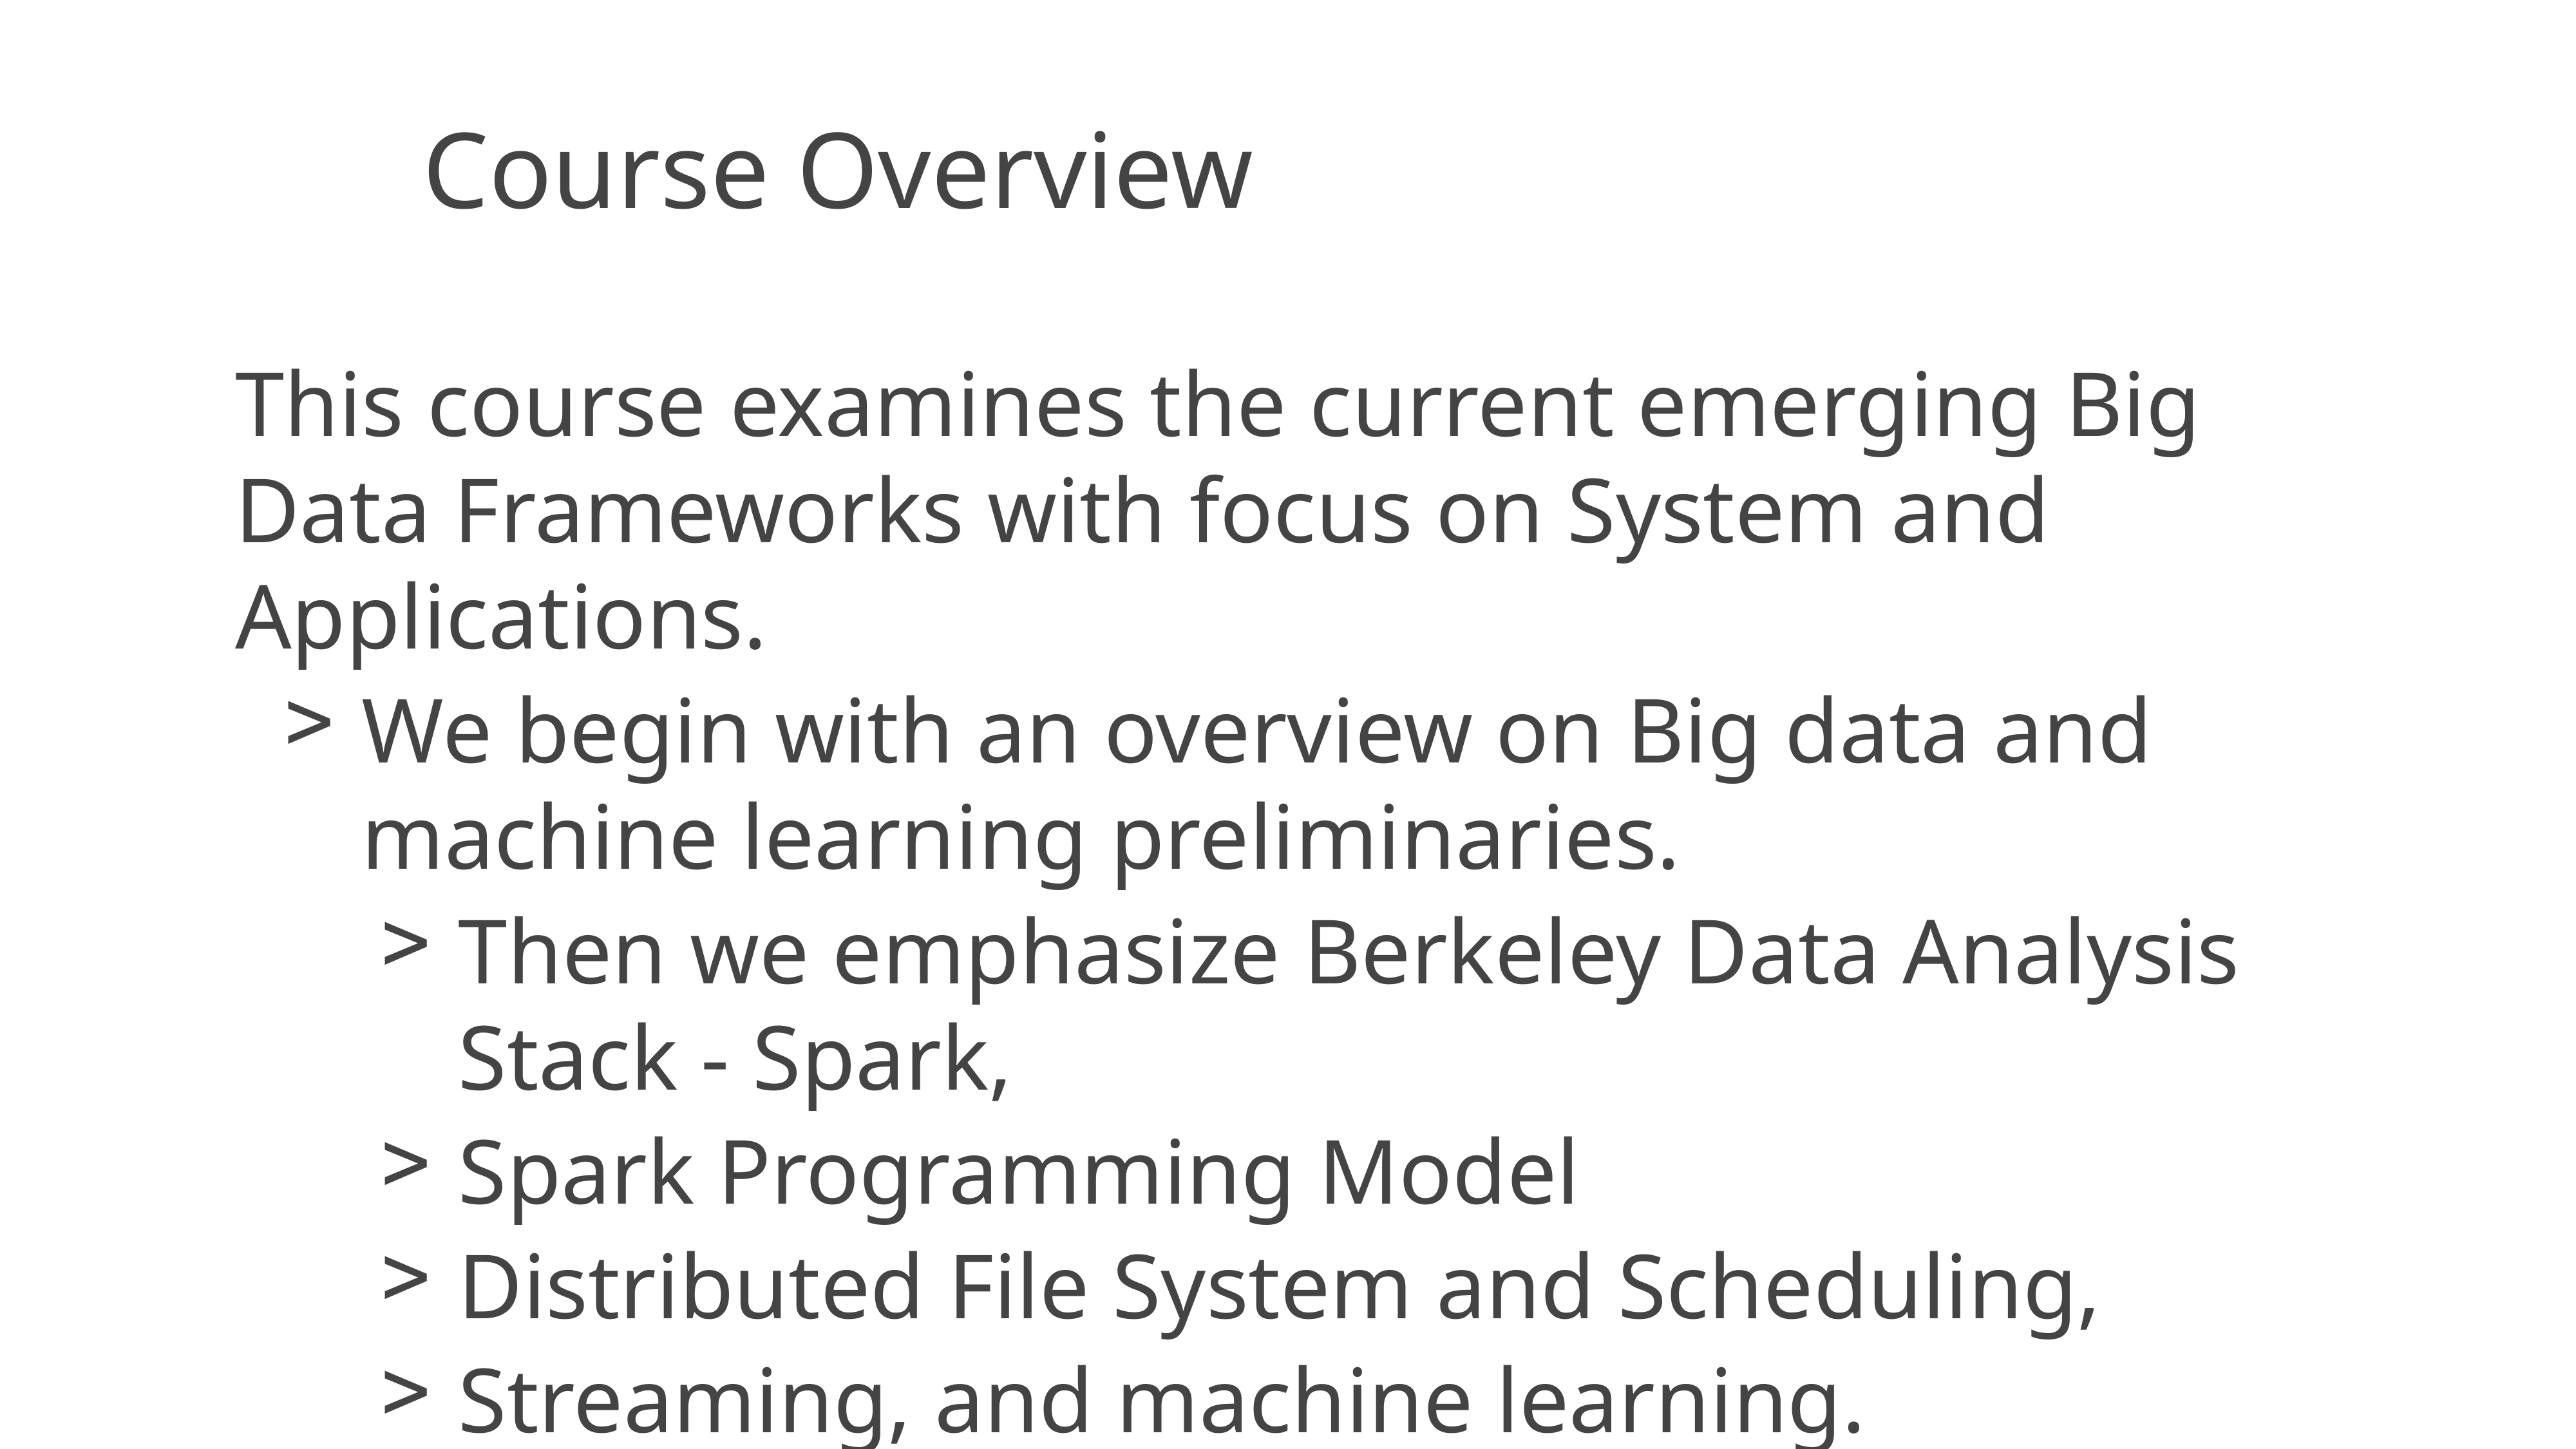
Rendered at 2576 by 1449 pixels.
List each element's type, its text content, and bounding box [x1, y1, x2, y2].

list This course examines the current emerging Big Data Frameworks with focus on System and Applications. We begin with an overview on Big data and machine learning preliminaries. Then we emphasize Berkeley Data Analysis Stack - Spark, Spark Programming Model Distributed File System and Scheduling, Streaming, and machine learning. [225, 337, 2376, 1449]
title Course Overview [413, 0, 2158, 334]
